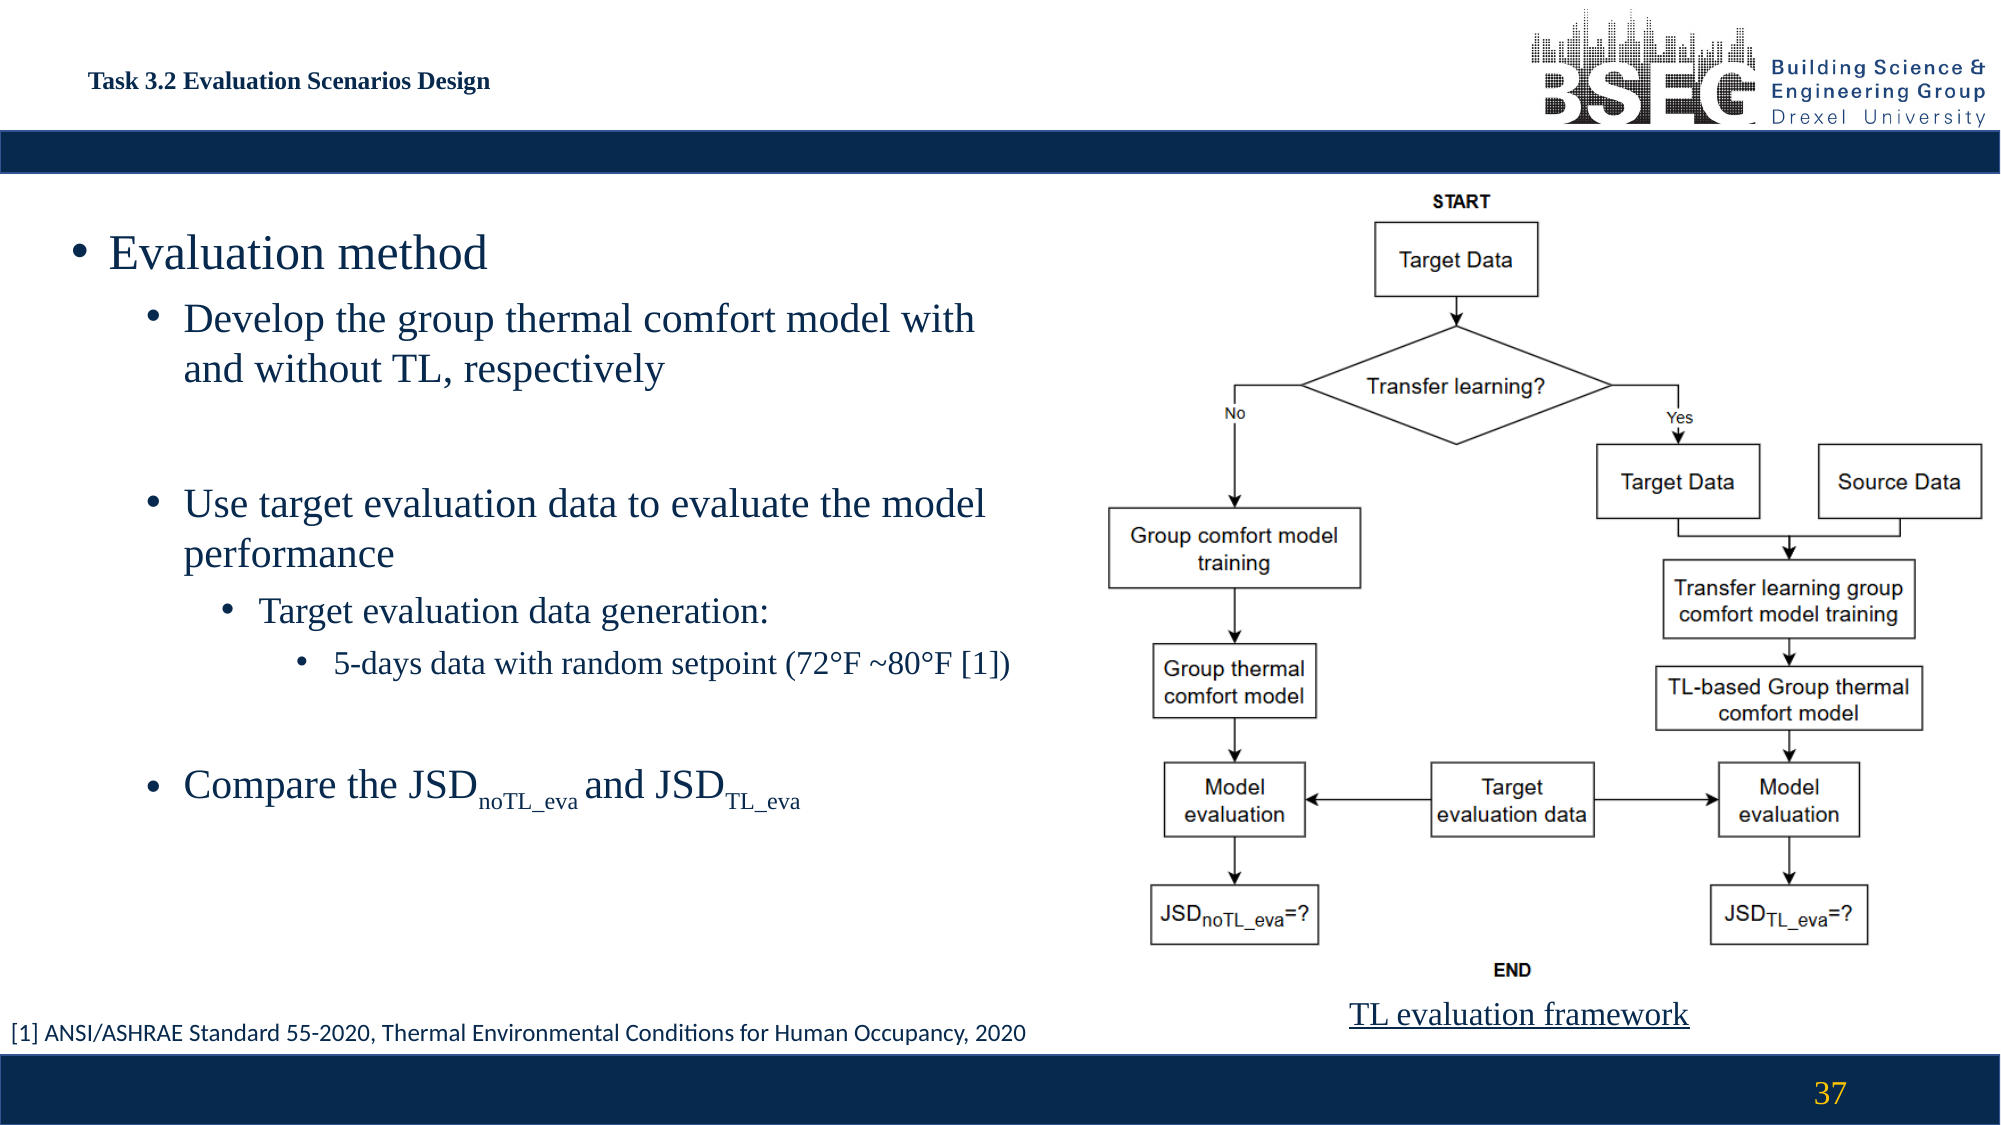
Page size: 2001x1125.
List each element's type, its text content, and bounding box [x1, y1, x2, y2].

title Task 3.2 Evaluation Scenarios Design [72, 59, 1863, 103]
list Evaluation method Develop the group thermal comfort model with and without TL, respectively Use target evaluation data to evaluate the model performance Target evaluation data generation: 5-days data with random setpoint (72°F ~80°F [1]) Compare the JSDnoTL_eva and JSDTL_eva [56, 218, 1058, 973]
slide_number 37 [1412, 1060, 1863, 1121]
text_box [1] ANSI/ASHRAE Standard 55-2020, Thermal Environmental Conditions for Human Occupancy, 2020 [0, 1009, 2000, 1055]
text_box TL evaluation framework [1334, 984, 1830, 1039]
picture [1098, 190, 1992, 979]
picture [1524, 7, 1994, 129]
